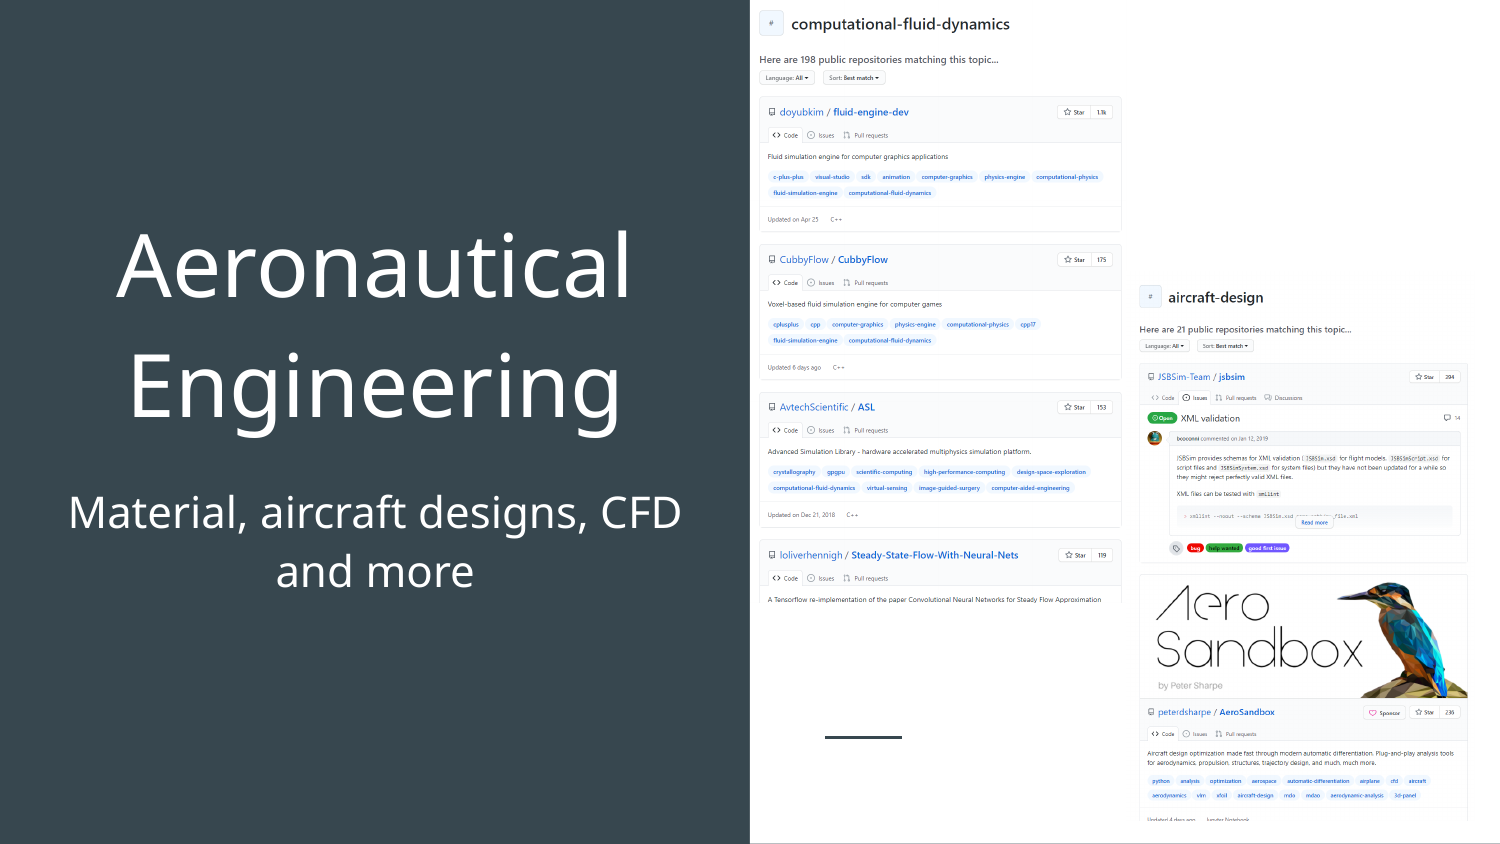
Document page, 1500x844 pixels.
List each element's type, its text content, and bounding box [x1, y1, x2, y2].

picture [749, 0, 1476, 821]
title Aeronautical Engineering [43, 177, 708, 458]
subtitle Material, aircraft designs, CFD and more [43, 466, 708, 688]
